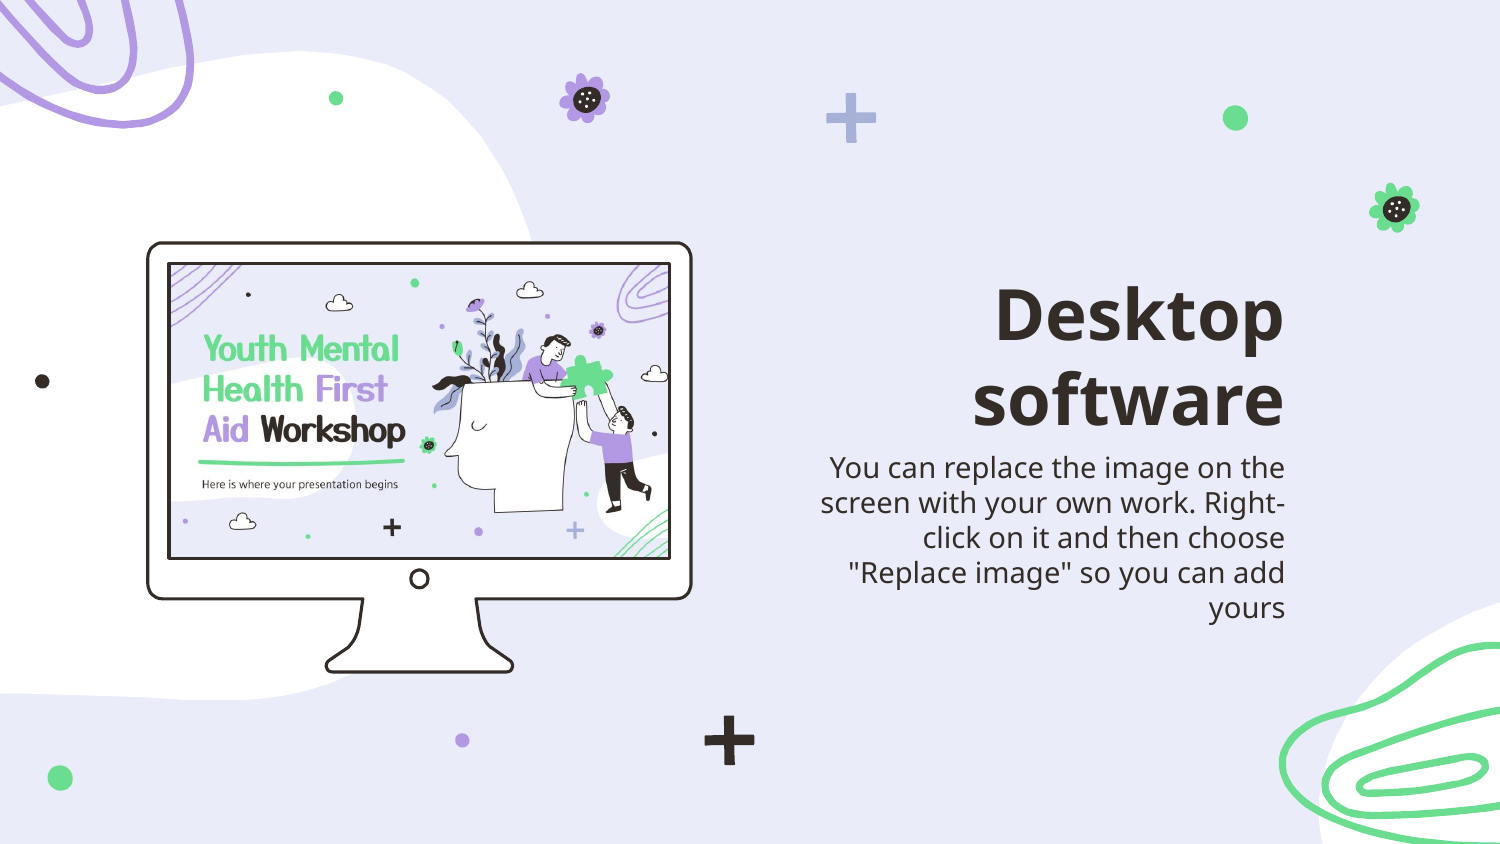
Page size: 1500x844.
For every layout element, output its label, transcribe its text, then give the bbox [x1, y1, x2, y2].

text_box [147, 243, 692, 672]
title Desktop software [793, 254, 1301, 432]
subtitle You can replace the image on the screen with your own work. Right-click on it and then choose "Replace image" so you can add yours [793, 469, 1301, 604]
picture [157, 262, 682, 558]
